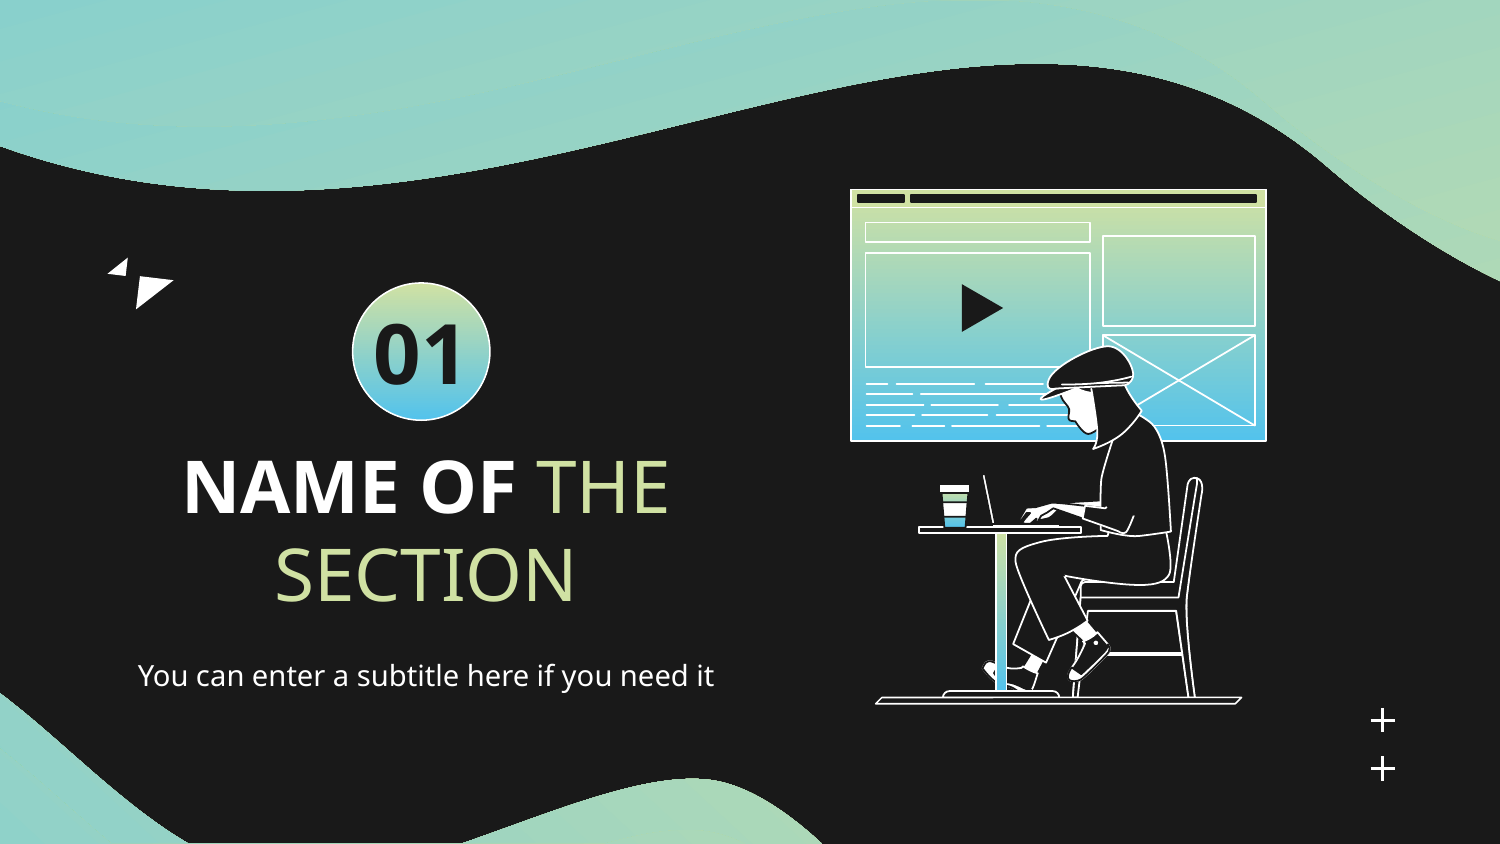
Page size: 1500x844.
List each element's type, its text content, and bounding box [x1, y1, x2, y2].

text_box [375, 282, 467, 300]
subtitle You can enter a subtitle here if you need it [117, 642, 736, 708]
text_box [375, 403, 467, 421]
title 01 [281, 300, 562, 403]
title NAME OF THE SECTION [152, 425, 701, 633]
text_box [851, 189, 1266, 844]
